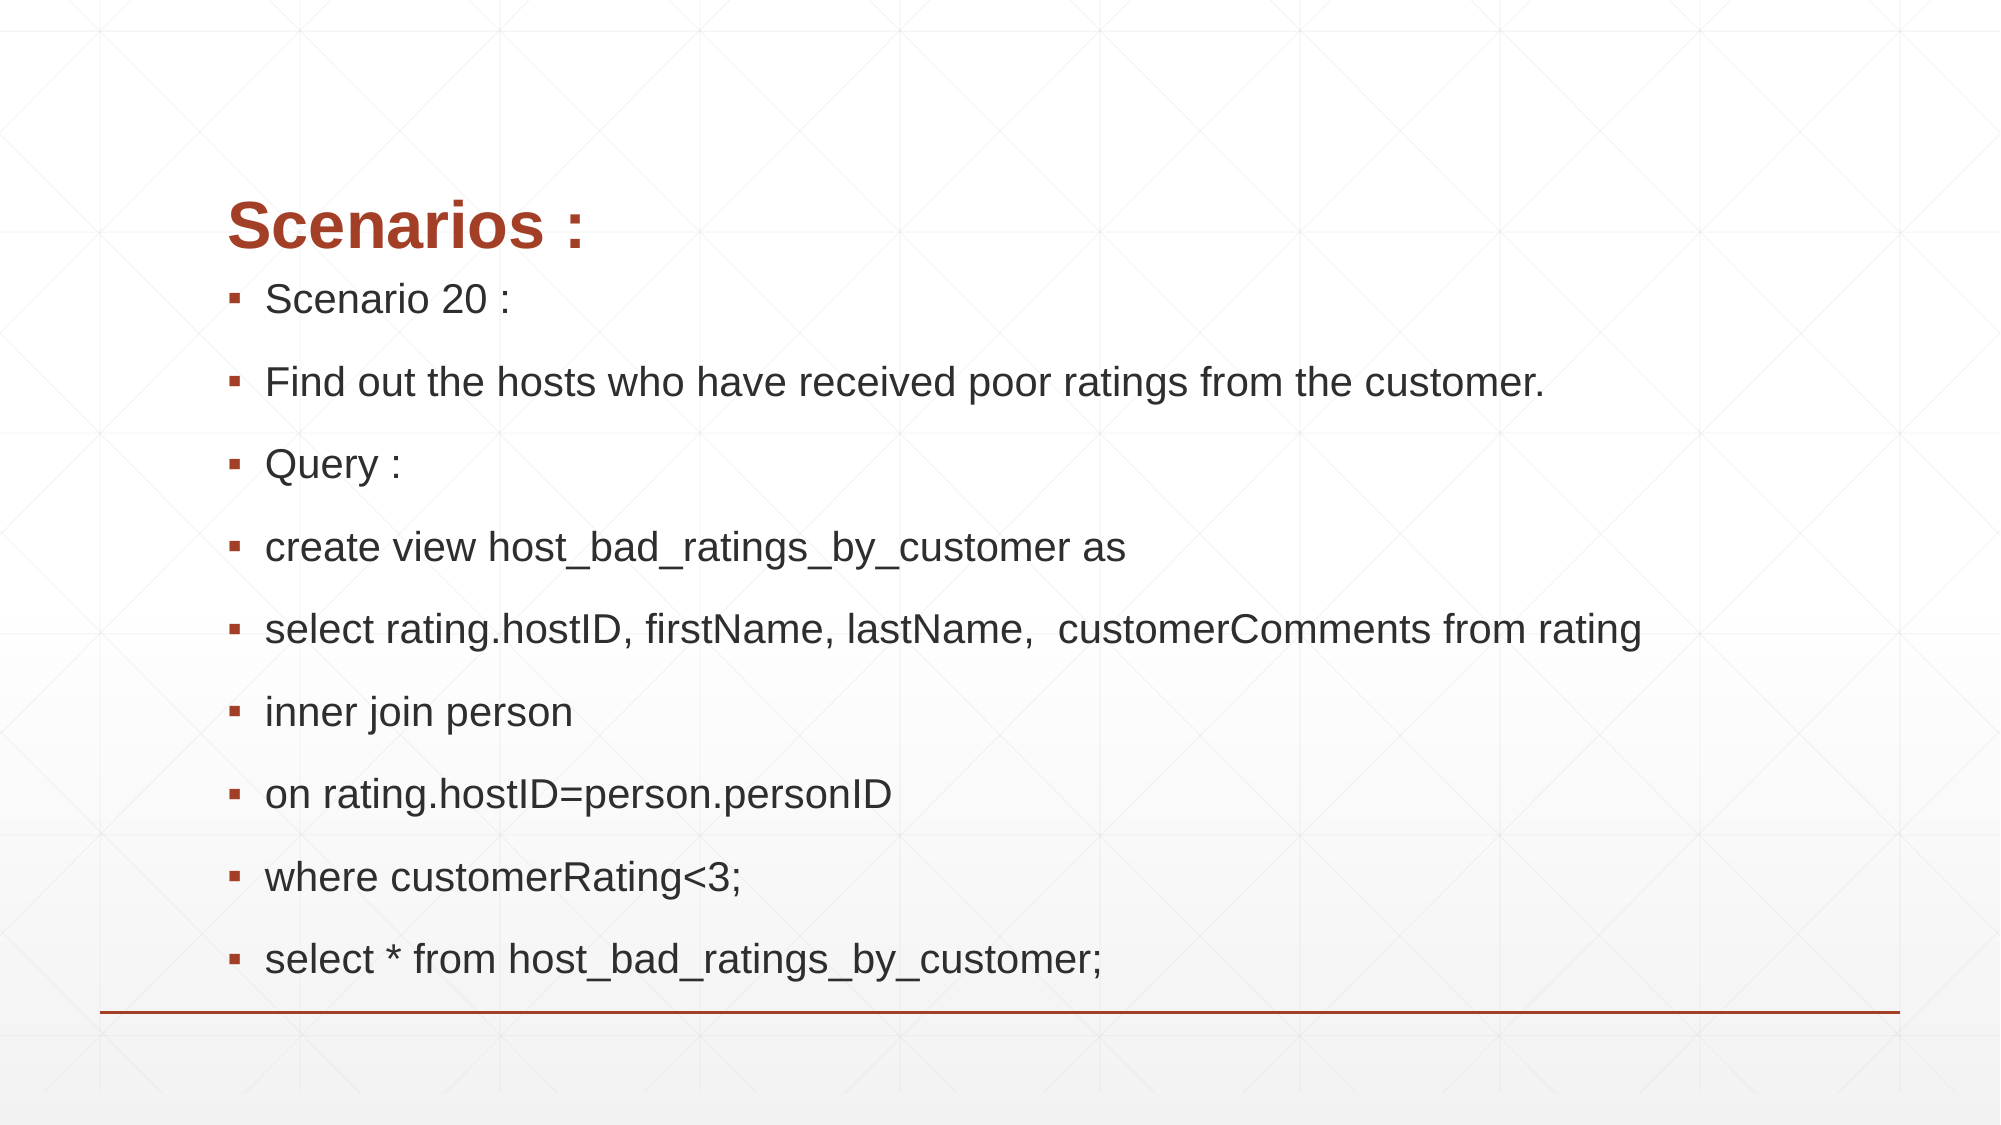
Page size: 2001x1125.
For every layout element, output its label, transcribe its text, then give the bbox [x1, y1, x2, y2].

list Scenario 20 : Find out the hosts who have received poor ratings from the customer. Query : create view host_bad_ratings_by_customer as select rating.hostID, firstName, lastName, customerComments from rating inner join person on rating.hostID=person.personID where customerRating<3; select * from host_bad_ratings_by_customer; [212, 270, 1788, 1005]
title Scenarios : [212, 82, 1788, 270]
